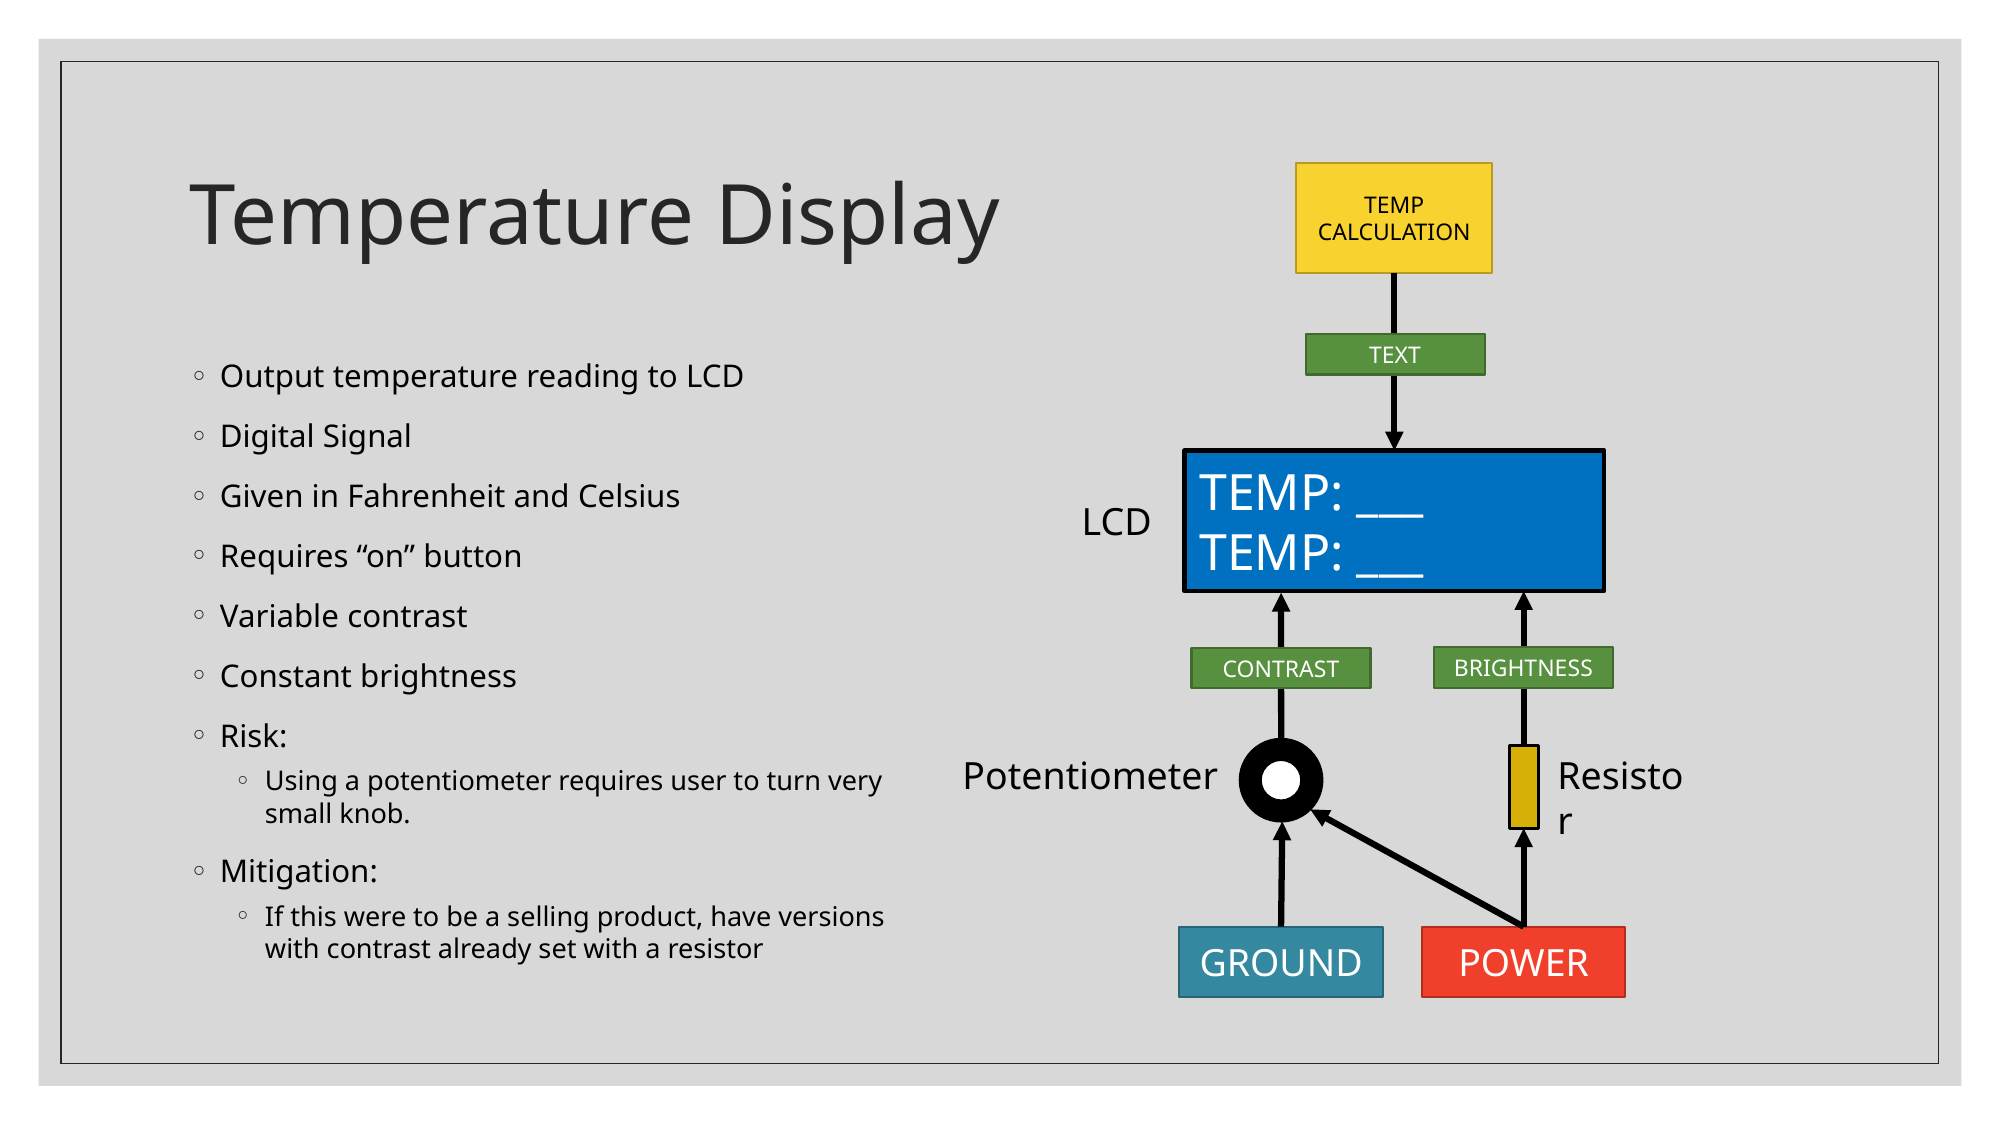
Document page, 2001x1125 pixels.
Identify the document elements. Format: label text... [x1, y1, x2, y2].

text_box BRIGHTNESS [1528, 646, 1614, 689]
text_box CONTRAST [1190, 647, 1276, 689]
text_box [1259, 758, 1303, 802]
list Output temperature reading to LCD Digital Signal Given in Fahrenheit and Celsius Requires “on” button Variable contrast Constant brightness Risk: Using a potentiometer requires user to turn very small knob. Mitigation: If this were to be a selling product, have versions with contrast already set with a resistor [174, 345, 927, 977]
text_box POWER [1421, 926, 1626, 998]
text_box TEXT [1305, 333, 1389, 376]
text_box Potentiometer [947, 744, 1251, 805]
text_box TEMP CALCULATION [1295, 162, 1493, 274]
text_box BRIGHTNESS [1433, 646, 1518, 689]
text_box [1508, 745, 1539, 829]
text_box [1246, 738, 1324, 823]
text_box GROUND [1178, 926, 1384, 998]
text_box Resistor [1542, 744, 1708, 850]
title Temperature Display [174, 105, 1825, 331]
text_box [1310, 809, 1524, 927]
text_box LCD [1066, 490, 1180, 551]
text_box CONTRAST [1287, 647, 1372, 689]
text_box TEXT [1399, 333, 1486, 376]
